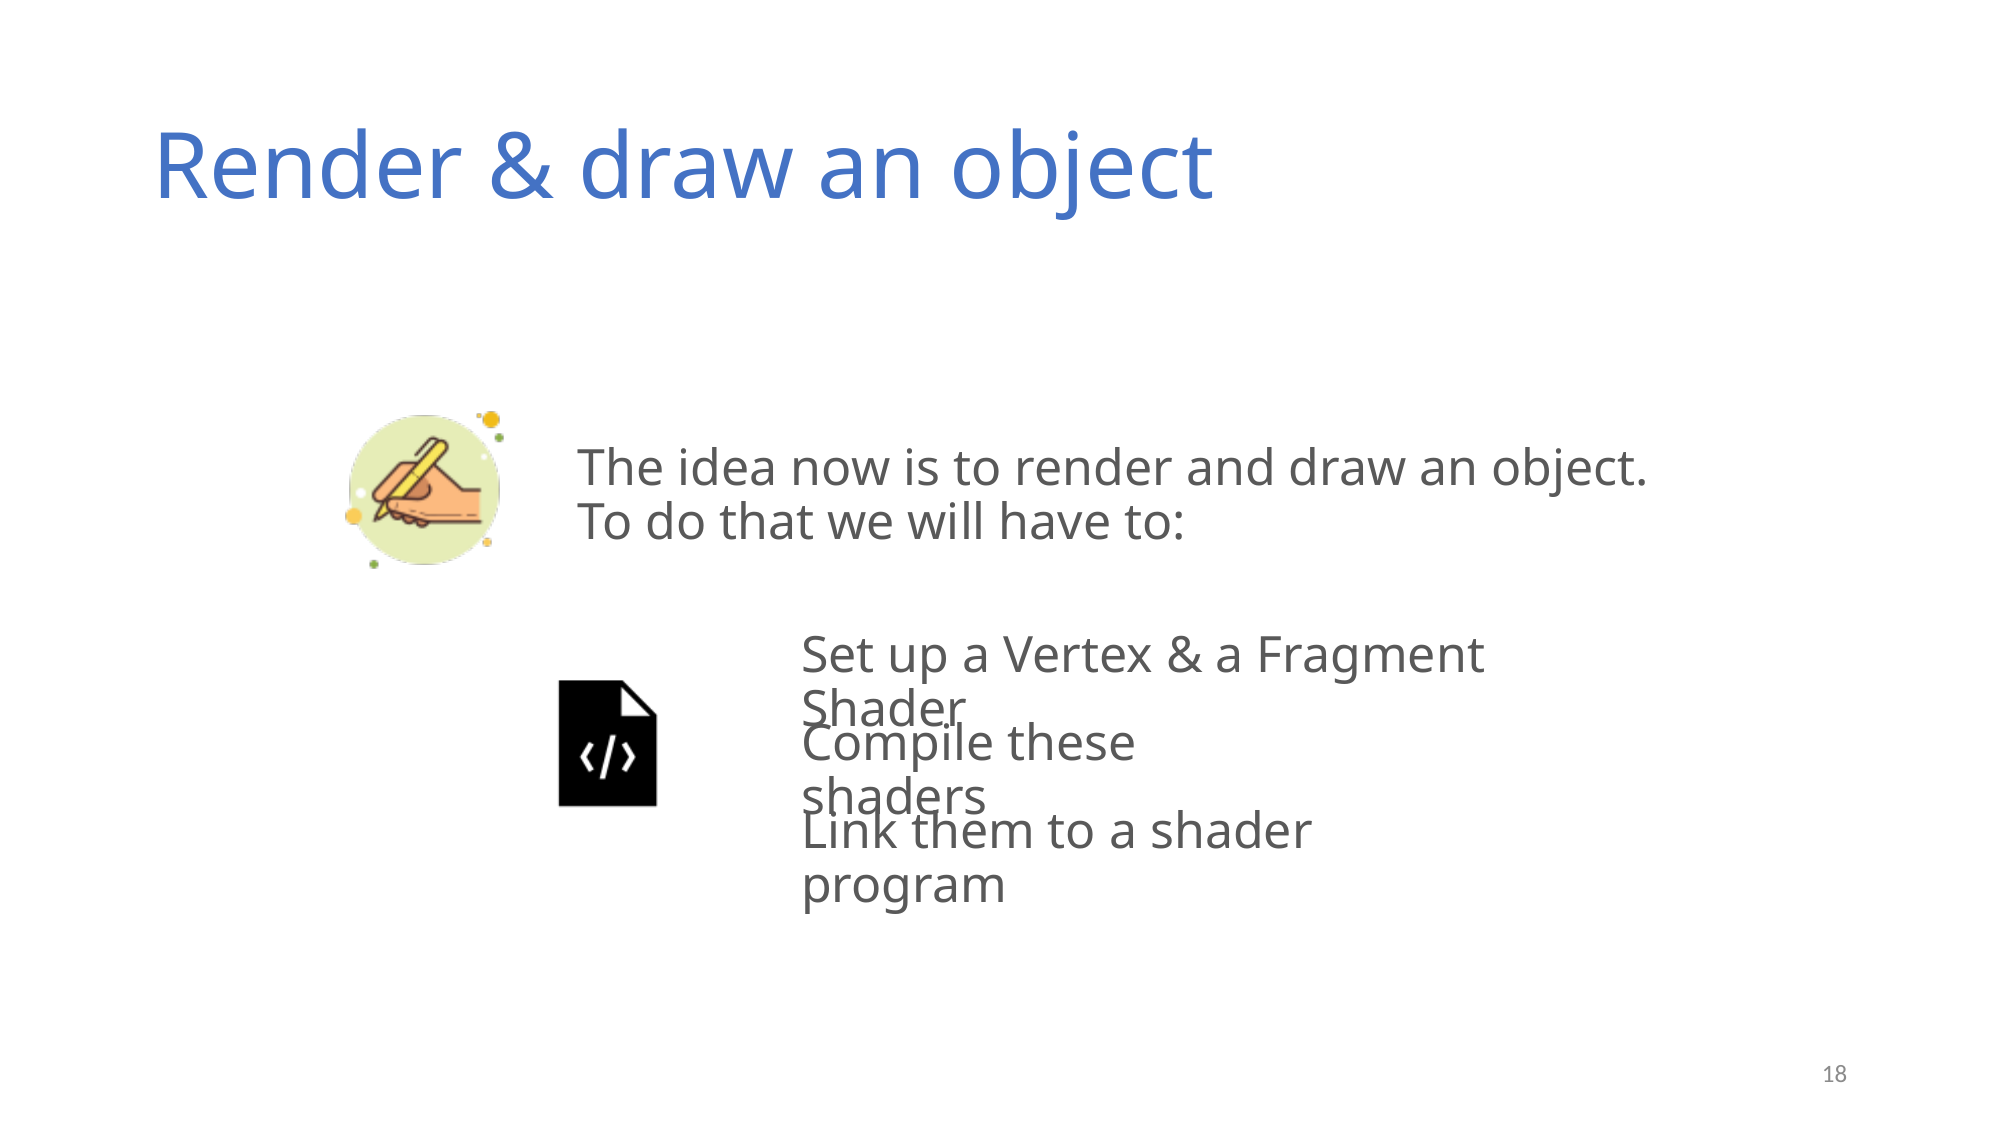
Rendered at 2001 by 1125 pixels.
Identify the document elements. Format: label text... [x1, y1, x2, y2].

text_box The idea now is to render and draw an object. To do that we will have to: [562, 434, 1849, 543]
text_box Compile these shaders [786, 709, 1338, 797]
title Render & draw an object [137, 59, 1863, 278]
picture [324, 390, 526, 591]
text_box Set up a Vertex & a Fragment Shader [786, 621, 1564, 710]
picture [539, 675, 677, 813]
text_box Link them to a shader program [786, 797, 1499, 887]
slide_number 18 [1412, 1042, 1863, 1103]
